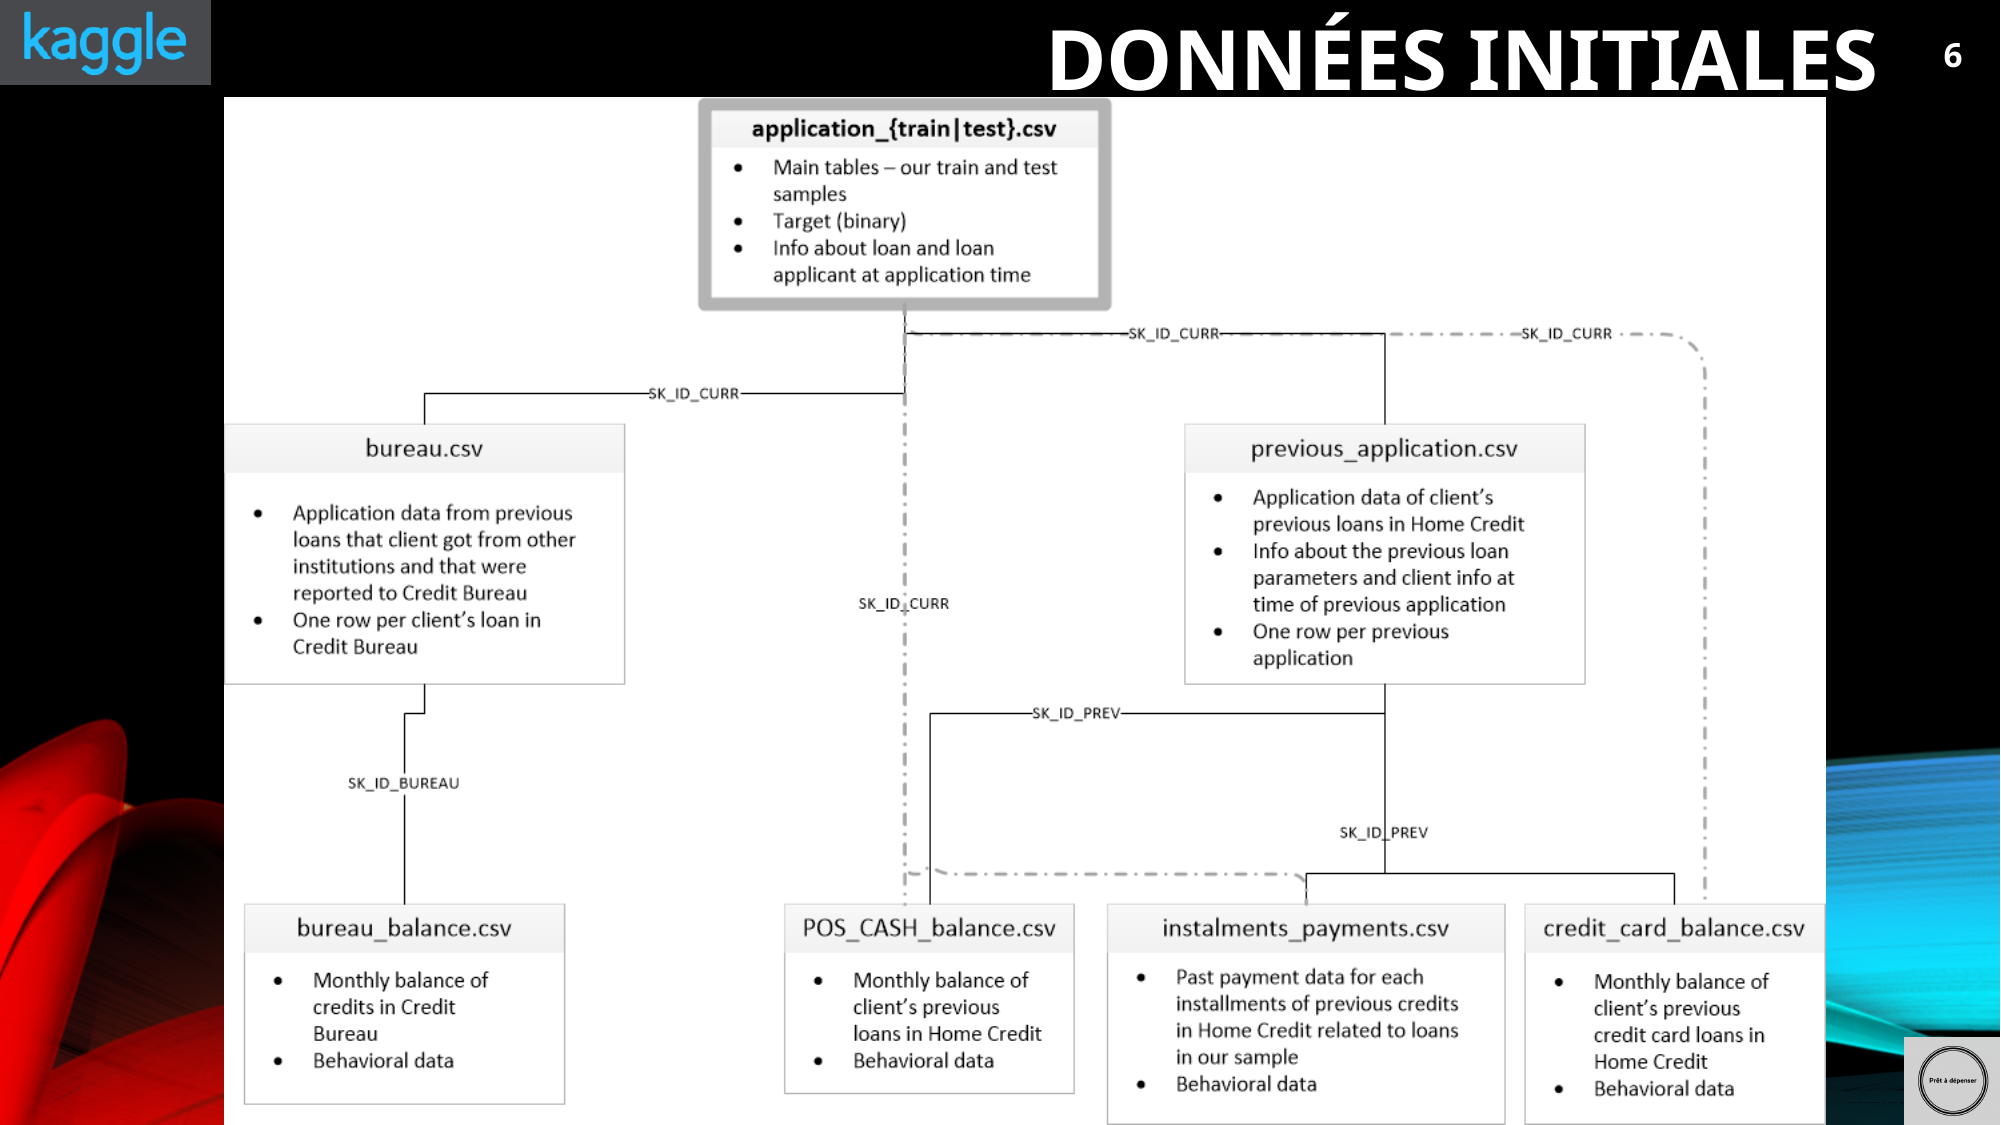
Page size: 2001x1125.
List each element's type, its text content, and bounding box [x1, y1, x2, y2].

picture [0, 0, 211, 85]
picture [0, 96, 2000, 1125]
title Données initiales [358, 0, 1895, 117]
slide_number 6 [1872, 27, 1978, 88]
